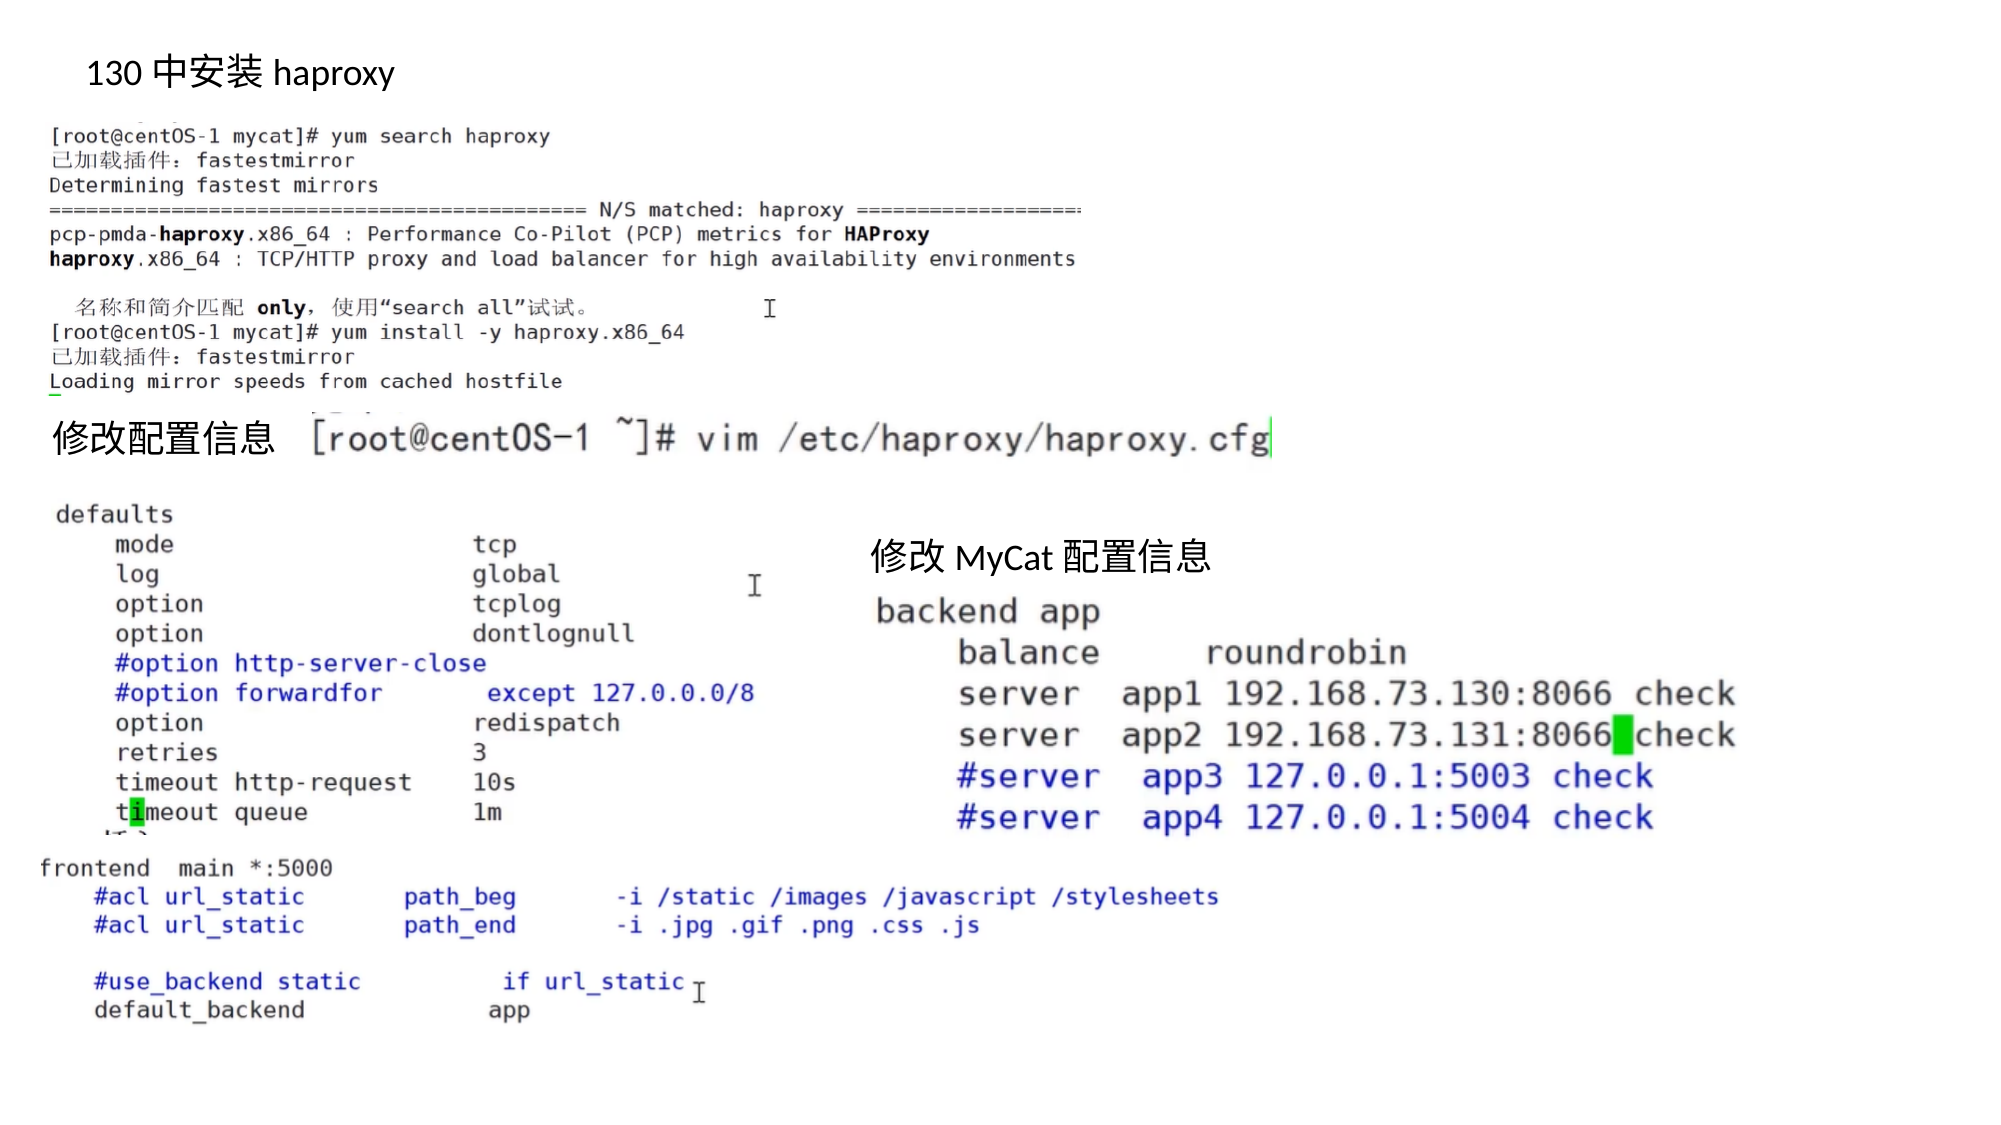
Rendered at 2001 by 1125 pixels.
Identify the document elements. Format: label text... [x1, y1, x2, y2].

text_box 130中安装haproxy [70, 40, 517, 101]
picture [312, 412, 1272, 476]
picture [41, 592, 1768, 1041]
text_box 修改MyCat配置信息 [855, 525, 1324, 586]
text_box 修改配置信息 [37, 408, 505, 468]
picture [51, 498, 784, 835]
picture [45, 122, 1081, 396]
